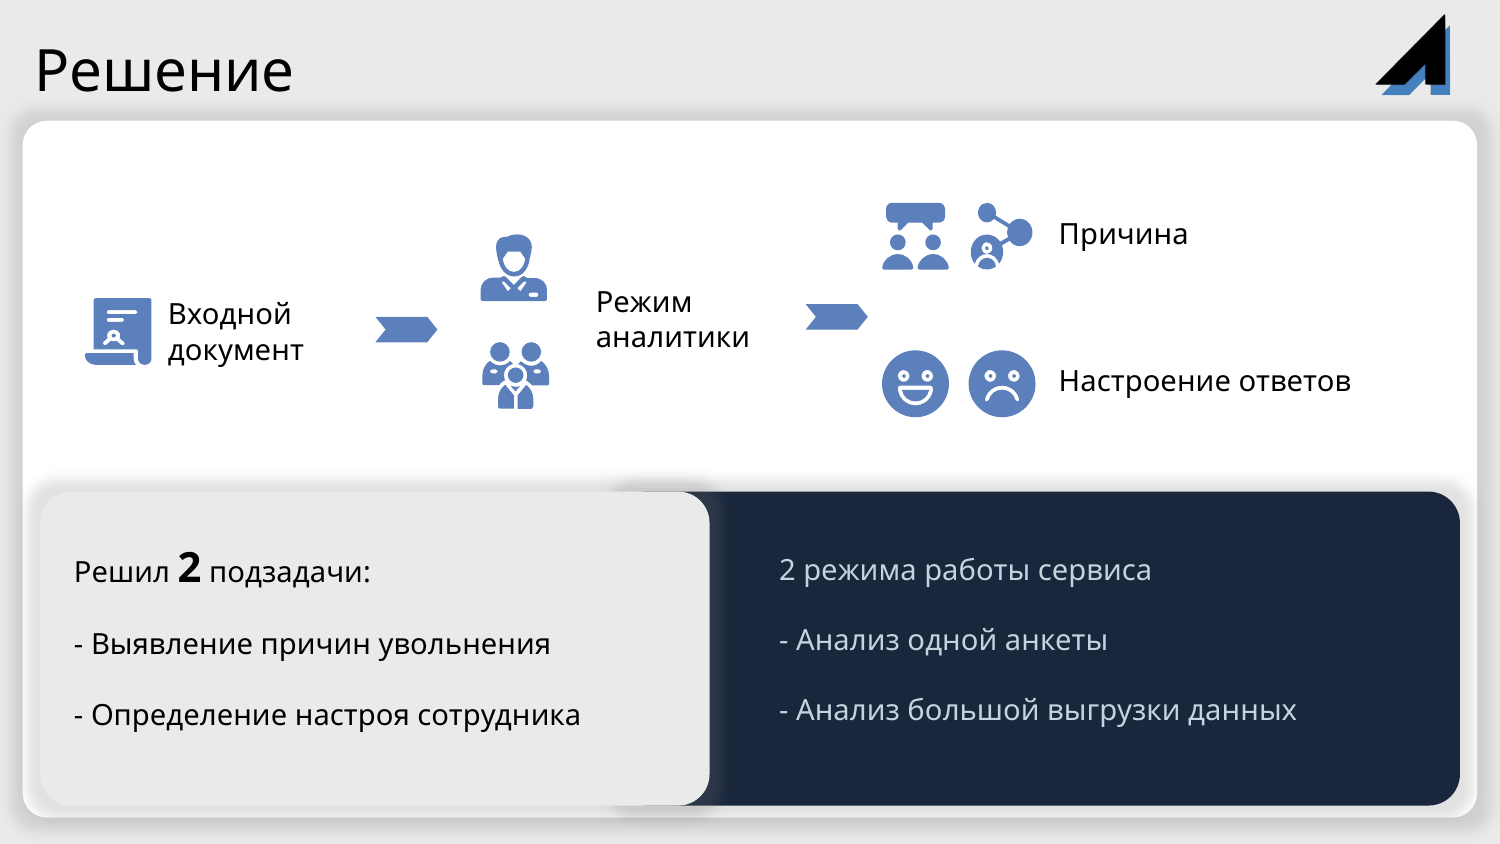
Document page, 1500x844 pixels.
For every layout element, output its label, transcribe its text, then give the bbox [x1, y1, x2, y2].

text_box [723, 489, 1463, 808]
text_box Входной документ [153, 288, 375, 374]
text_box [20, 118, 1480, 819]
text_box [480, 234, 548, 302]
text_box Решение [22, 18, 1405, 121]
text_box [482, 341, 550, 410]
picture [1367, 7, 1459, 104]
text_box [881, 202, 949, 270]
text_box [968, 350, 1036, 418]
text_box [37, 489, 712, 808]
text_box Причина [1044, 207, 1240, 258]
text_box 2 режима работы сервиса - Анализ одной анкеты - Анализ большой выгрузки данных [764, 543, 1373, 734]
text_box [375, 316, 438, 343]
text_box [881, 350, 950, 418]
text_box Настроение ответов [1043, 355, 1450, 405]
text_box Решил 2 подзадачи: - Выявление причин увольнения - Определение настроя сотрудника [59, 533, 727, 739]
text_box [805, 304, 868, 330]
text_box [84, 297, 152, 366]
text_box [968, 202, 1036, 270]
text_box Режим аналитики [581, 276, 844, 361]
